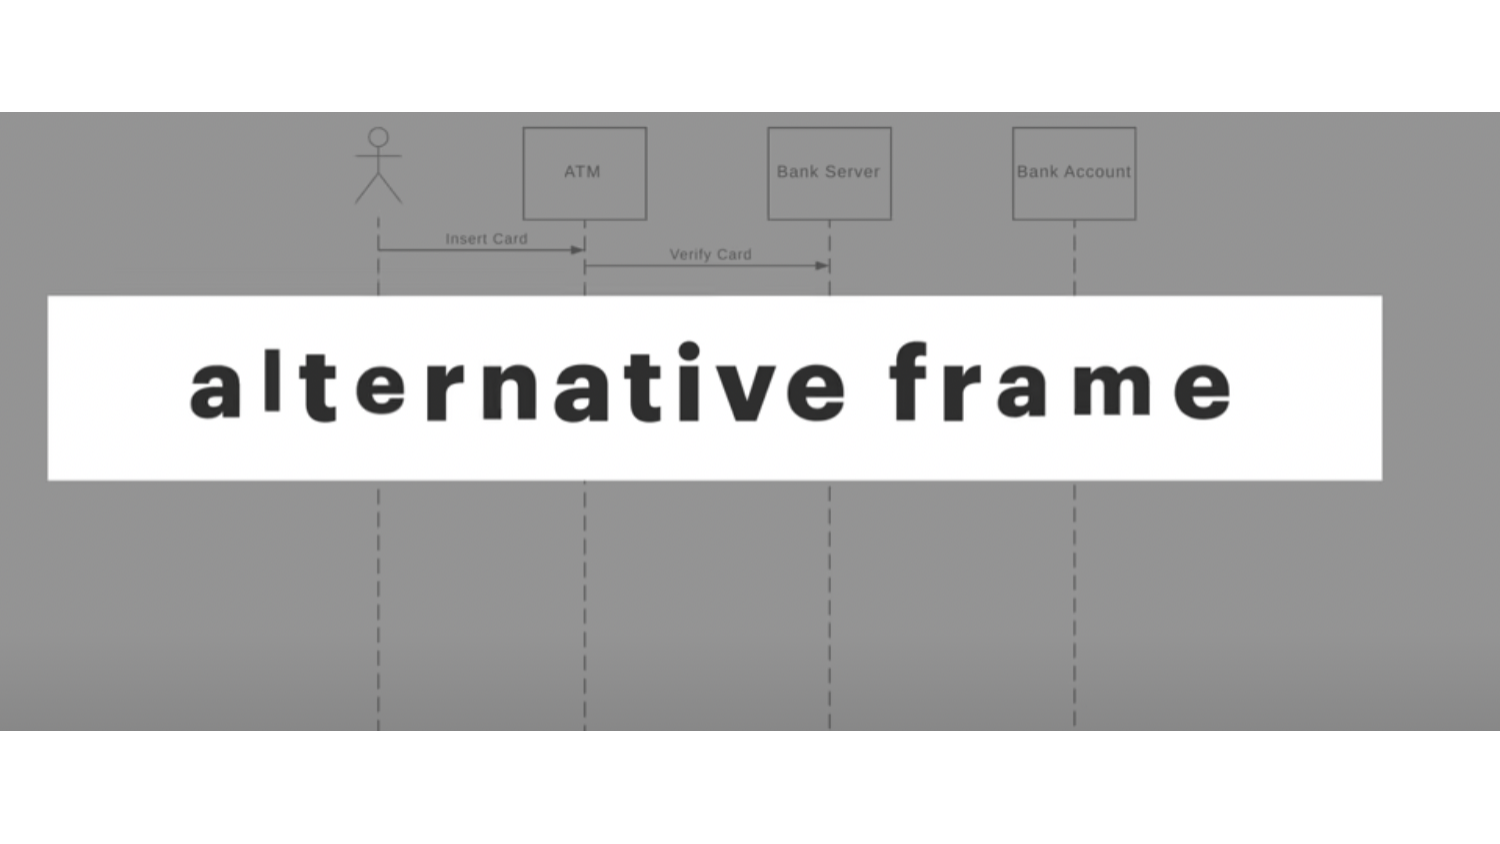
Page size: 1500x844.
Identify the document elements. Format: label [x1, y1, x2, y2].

picture [0, 112, 1500, 732]
